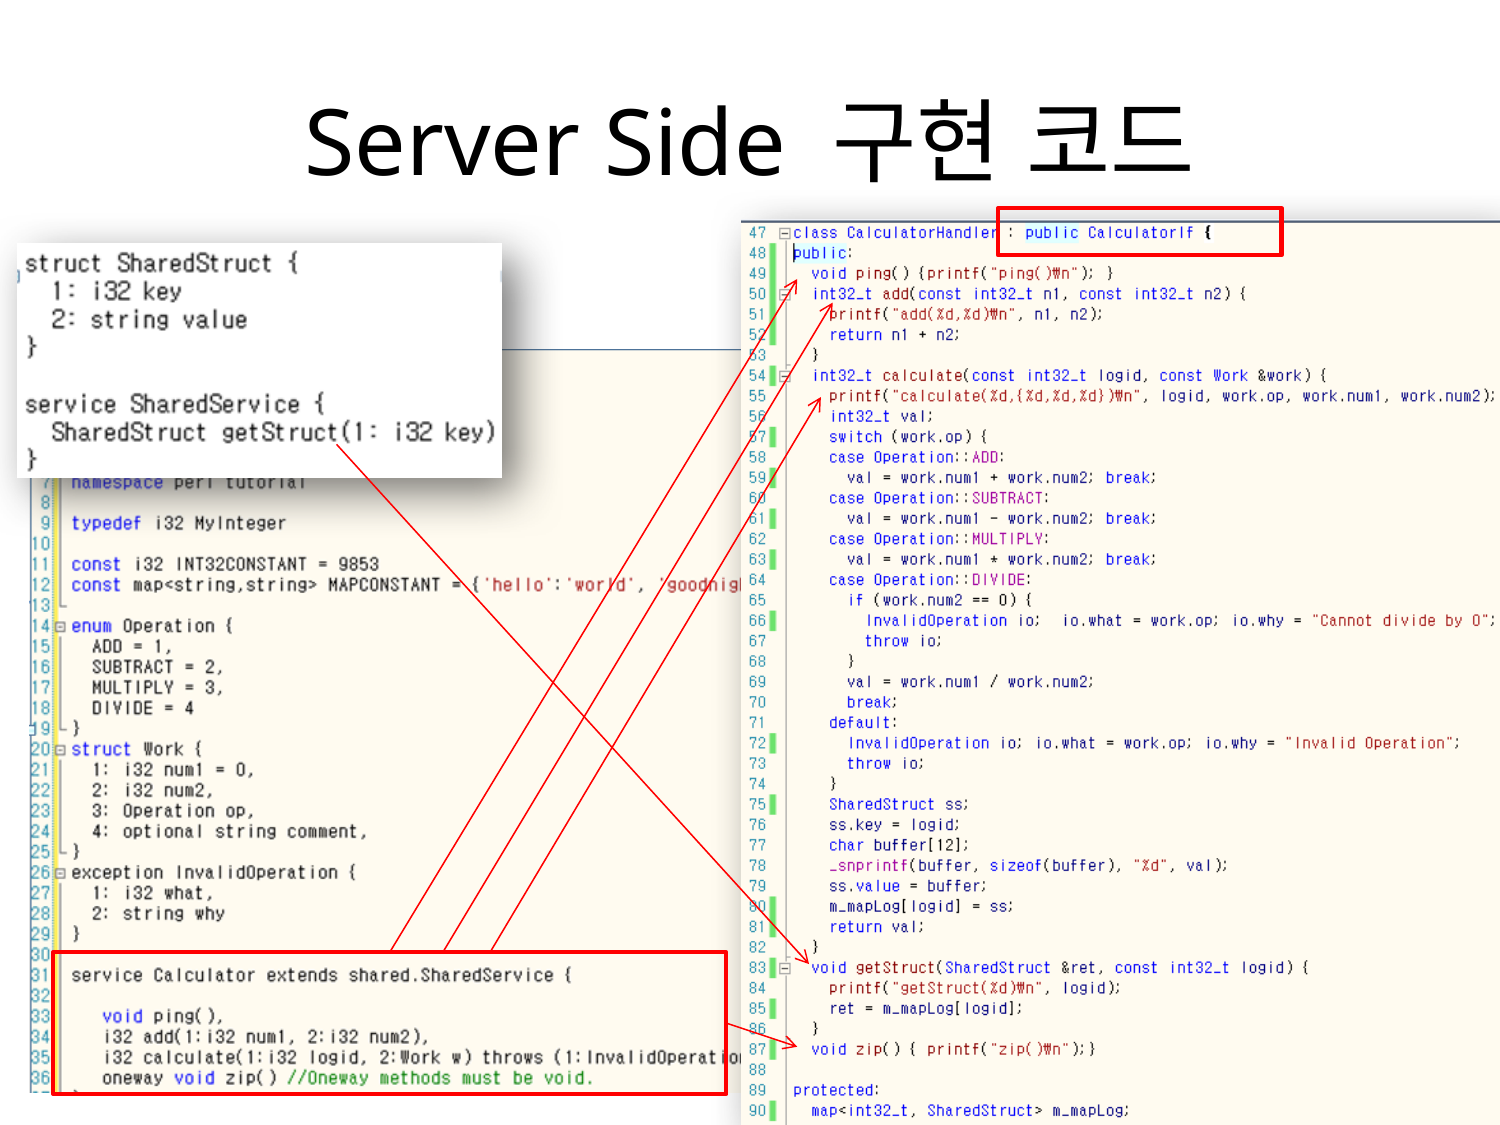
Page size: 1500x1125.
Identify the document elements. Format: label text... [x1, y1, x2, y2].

text_box [996, 206, 1284, 218]
picture [741, 219, 1500, 1125]
title Server Side 구현 코드 [75, 45, 1425, 233]
picture [17, 243, 503, 479]
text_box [489, 396, 822, 953]
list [29, 487, 736, 1093]
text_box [508, 278, 798, 301]
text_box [336, 444, 810, 965]
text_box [726, 1022, 798, 1047]
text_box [508, 302, 833, 953]
